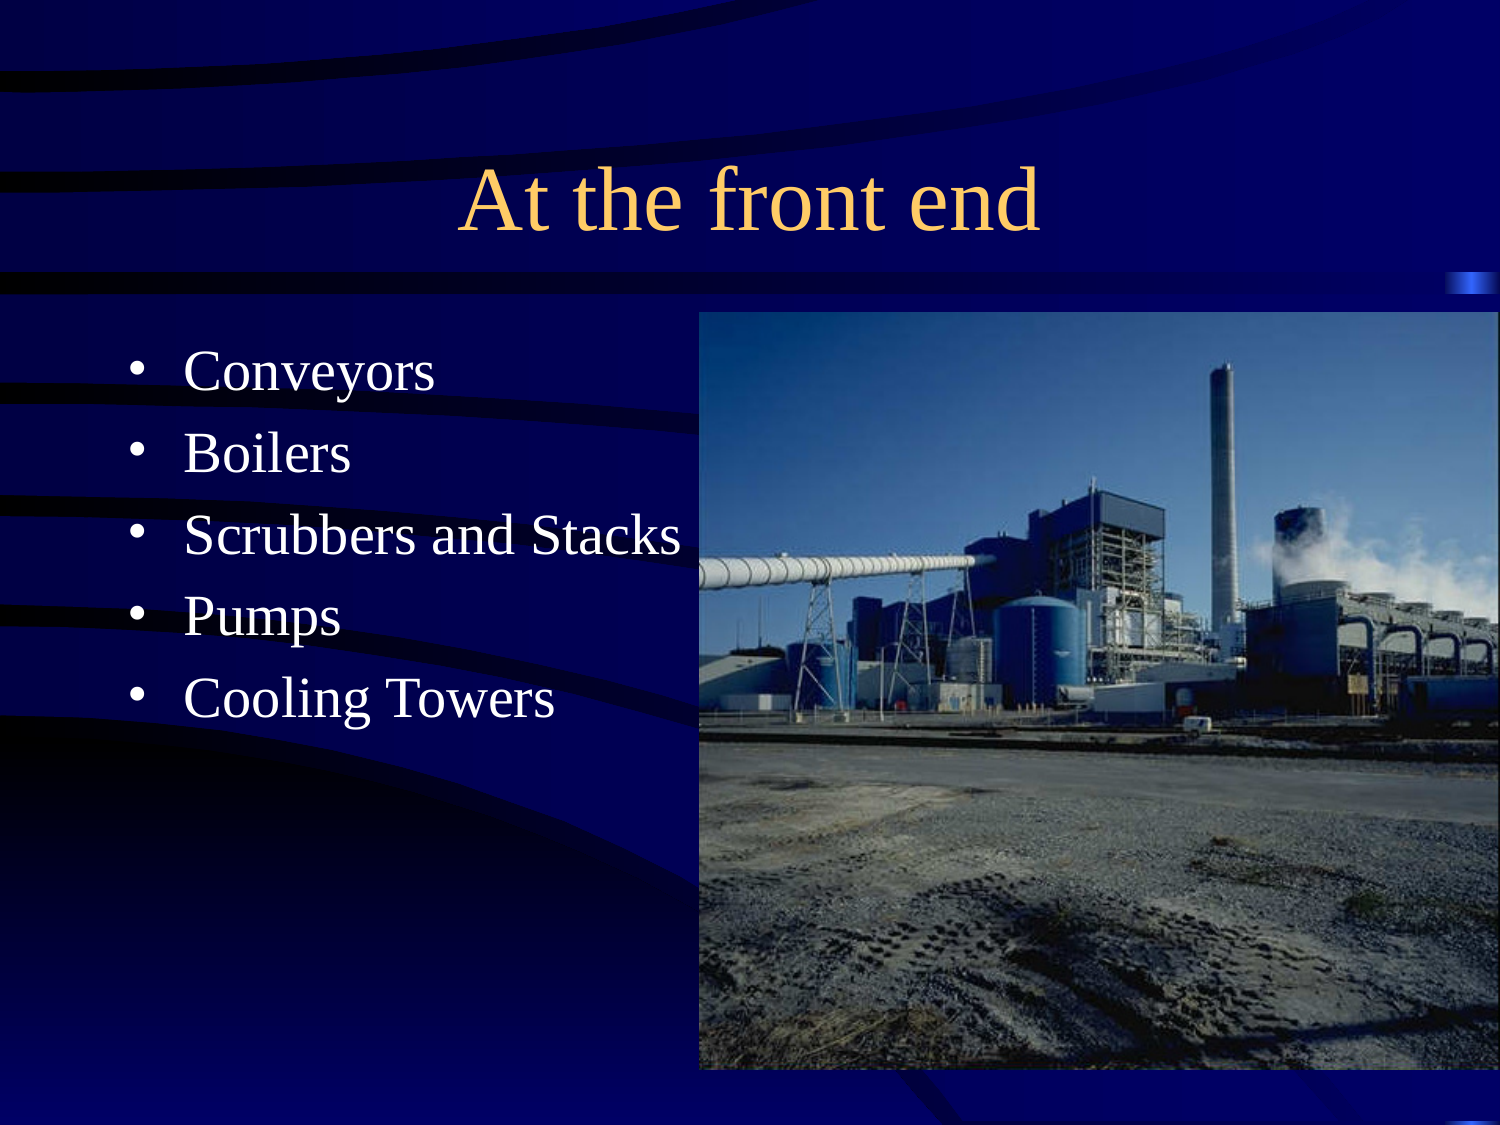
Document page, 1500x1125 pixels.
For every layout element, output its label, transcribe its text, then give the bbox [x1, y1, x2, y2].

picture [699, 312, 1500, 1071]
title At the front end [112, 99, 1388, 288]
list Conveyors Boilers Scrubbers and Stacks Pumps Cooling Towers [112, 324, 694, 1000]
